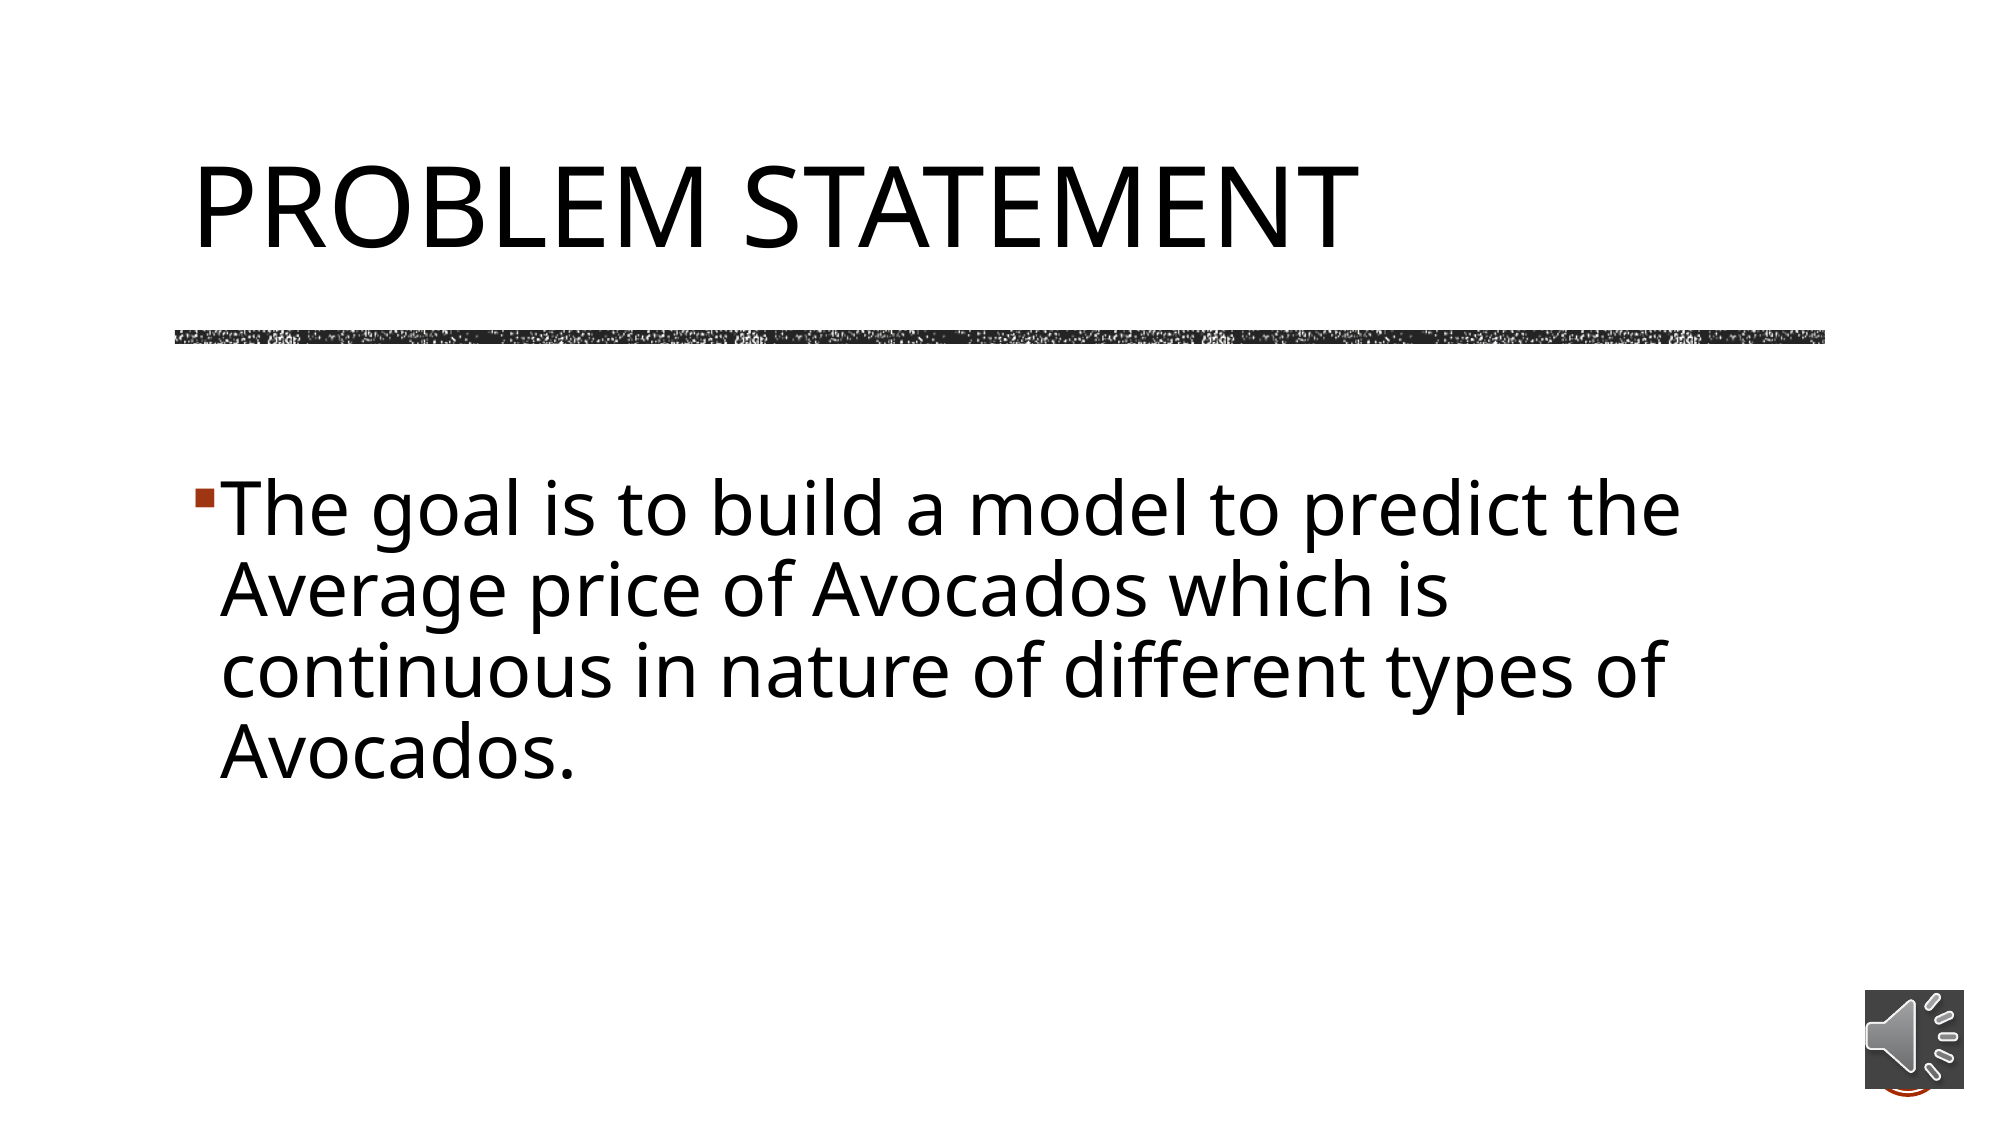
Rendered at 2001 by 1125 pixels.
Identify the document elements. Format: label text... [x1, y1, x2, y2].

text_box [174, 329, 1826, 344]
list The goal is to build a model to predict the Average price of Avocados which is continuous in nature of different types of Avocados. [175, 348, 1826, 1013]
title Problem Statement [175, 79, 1826, 329]
picture [1865, 990, 1964, 1089]
